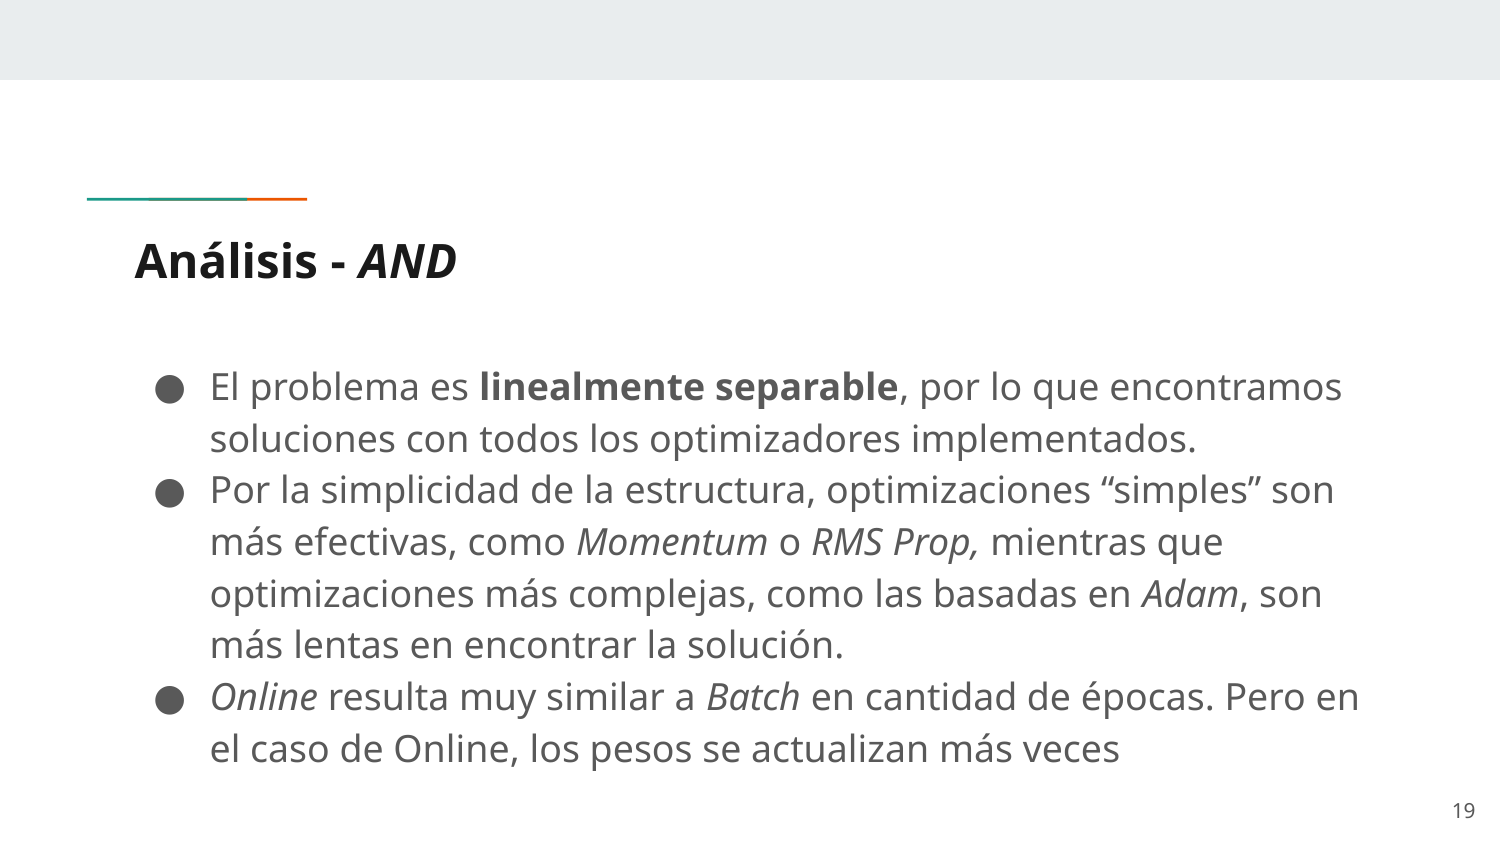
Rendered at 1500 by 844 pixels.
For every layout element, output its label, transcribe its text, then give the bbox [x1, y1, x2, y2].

title Análisis - AND [119, 216, 1381, 305]
list El problema es linealmente separable, por lo que encontramos soluciones con todos los optimizadores implementados. Por la simplicidad de la estructura, optimizaciones “simples” son más efectivas, como Momentum o RMS Prop, mientras que optimizaciones más complejas, como las basadas en Adam, son más lentas en encontrar la solución. Online resulta muy similar a Batch en cantidad de épocas. Pero en el caso de Online, los pesos se actualizan más veces [119, 341, 1381, 801]
slide_number ‹#› [1400, 779, 1491, 844]
